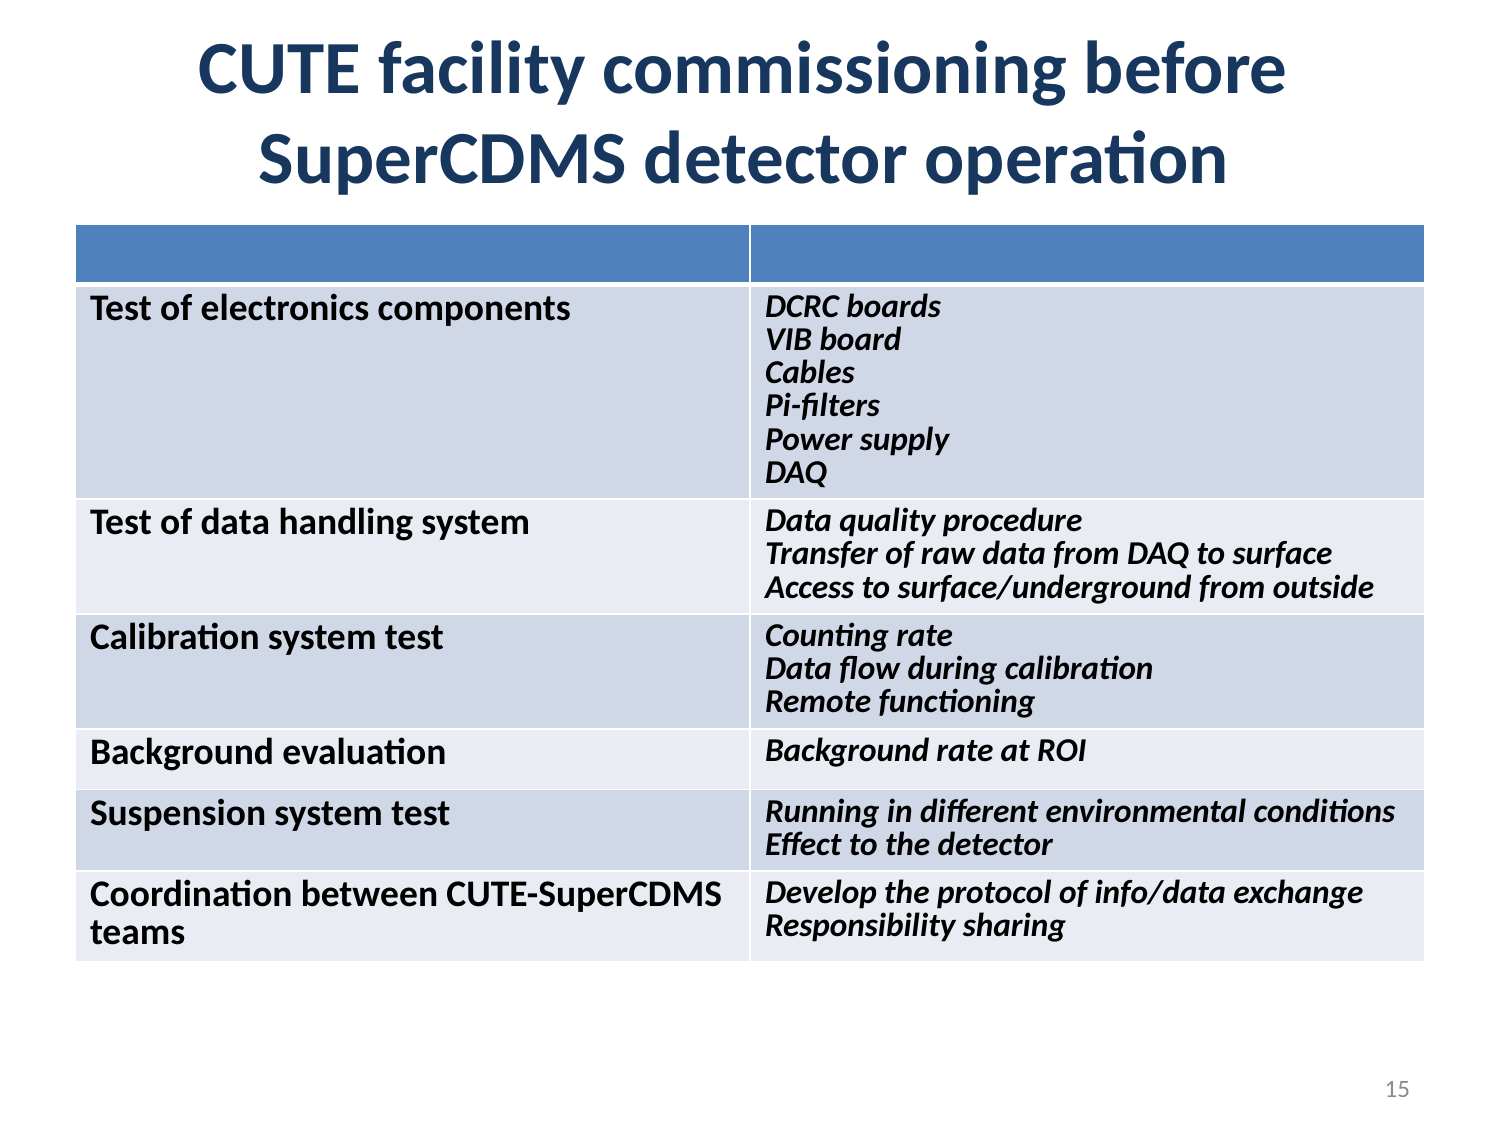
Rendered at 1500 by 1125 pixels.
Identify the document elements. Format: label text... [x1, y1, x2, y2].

table_cell Coordination between CUTE-SuperCDMS teams [76, 872, 749, 961]
table_cell Test of electronics components [76, 287, 749, 498]
table_cell Background rate at ROI [751, 730, 1424, 789]
table_header [76, 225, 749, 282]
table_cell Background evaluation [76, 730, 749, 789]
table_cell Suspension system test [76, 790, 749, 870]
table_cell Counting rate Data flow during calibration Remote functioning [751, 615, 1424, 728]
title CUTE facility commissioning before SuperCDMS detector operation [29, 56, 1459, 161]
table_cell Calibration system test [76, 615, 749, 728]
table_cell Develop the protocol of info/data exchange Responsibility sharing [751, 872, 1424, 961]
table_cell Running in different environmental conditions Effect to the detector [751, 790, 1424, 870]
table_cell Test of data handling system [76, 500, 749, 613]
slide_number 15 [1074, 1057, 1425, 1118]
table_header [751, 225, 1424, 282]
table_cell DCRC boards VIB board Cables Pi-filters Power supply DAQ [751, 287, 1424, 498]
table_cell Data quality procedure Transfer of raw data from DAQ to surface Access to surface/underground from outside [751, 500, 1424, 613]
